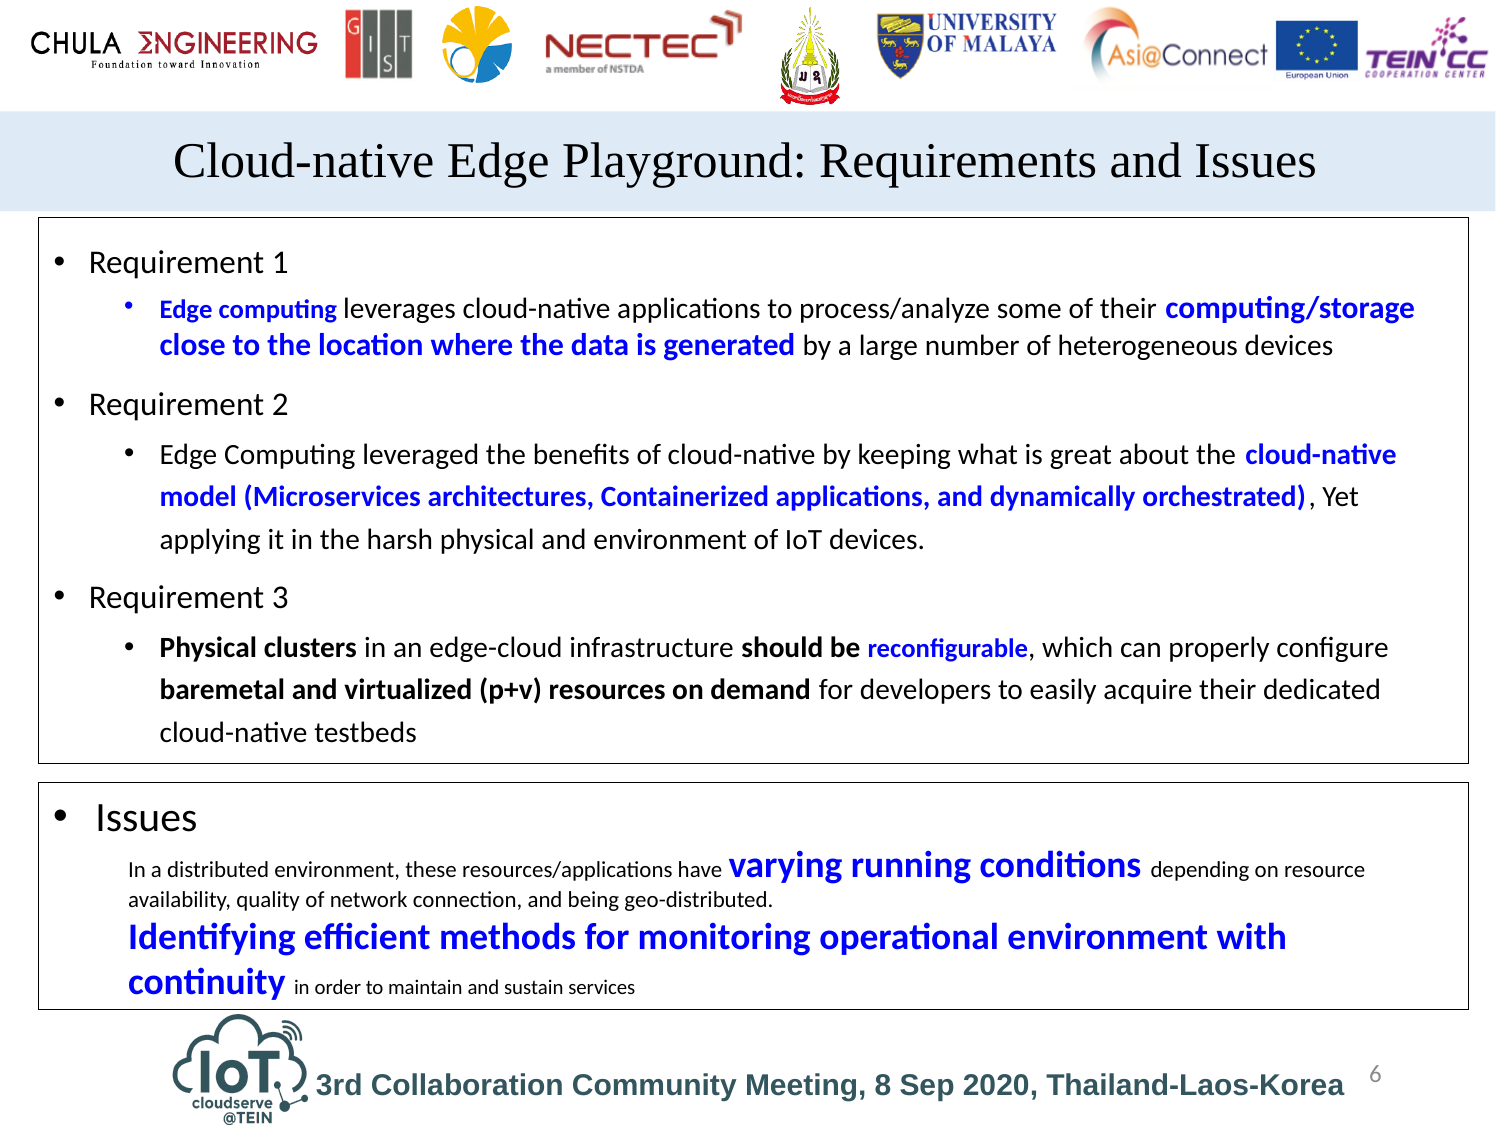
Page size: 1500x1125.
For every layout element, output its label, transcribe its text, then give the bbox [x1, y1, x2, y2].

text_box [26, 0, 1500, 111]
text_box Issues In a distributed environment, these resources/applications have varying running conditions depending on resource availability, quality of network connection, and being geo-distributed. Identifying efficient methods for monitoring operational environment with continuity in order to maintain and sustain services [38, 782, 1469, 1010]
list Requirement 1 Edge computing leverages cloud-native applications to process/analyze some of their computing/storage close to the location where the data is generated by a large number of heterogeneous devices Requirement 2 Edge Computing leveraged the benefits of cloud-native by keeping what is great about the cloud-native model (Microservices architectures, Containerized applications, and dynamically orchestrated), Yet applying it in the harsh physical and environment of IoT devices. Requirement 3 Physical clusters in an edge-cloud infrastructure should be reconfigurable, which can properly configure baremetal and virtualized (p+v) resources on demand for developers to easily acquire their dedicated cloud-native testbeds [38, 217, 1469, 764]
text_box Cloud-native Edge Playground: Requirements and Issues [0, 111, 1496, 212]
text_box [169, 1014, 1371, 1125]
slide_number 6 [1371, 1042, 1397, 1103]
